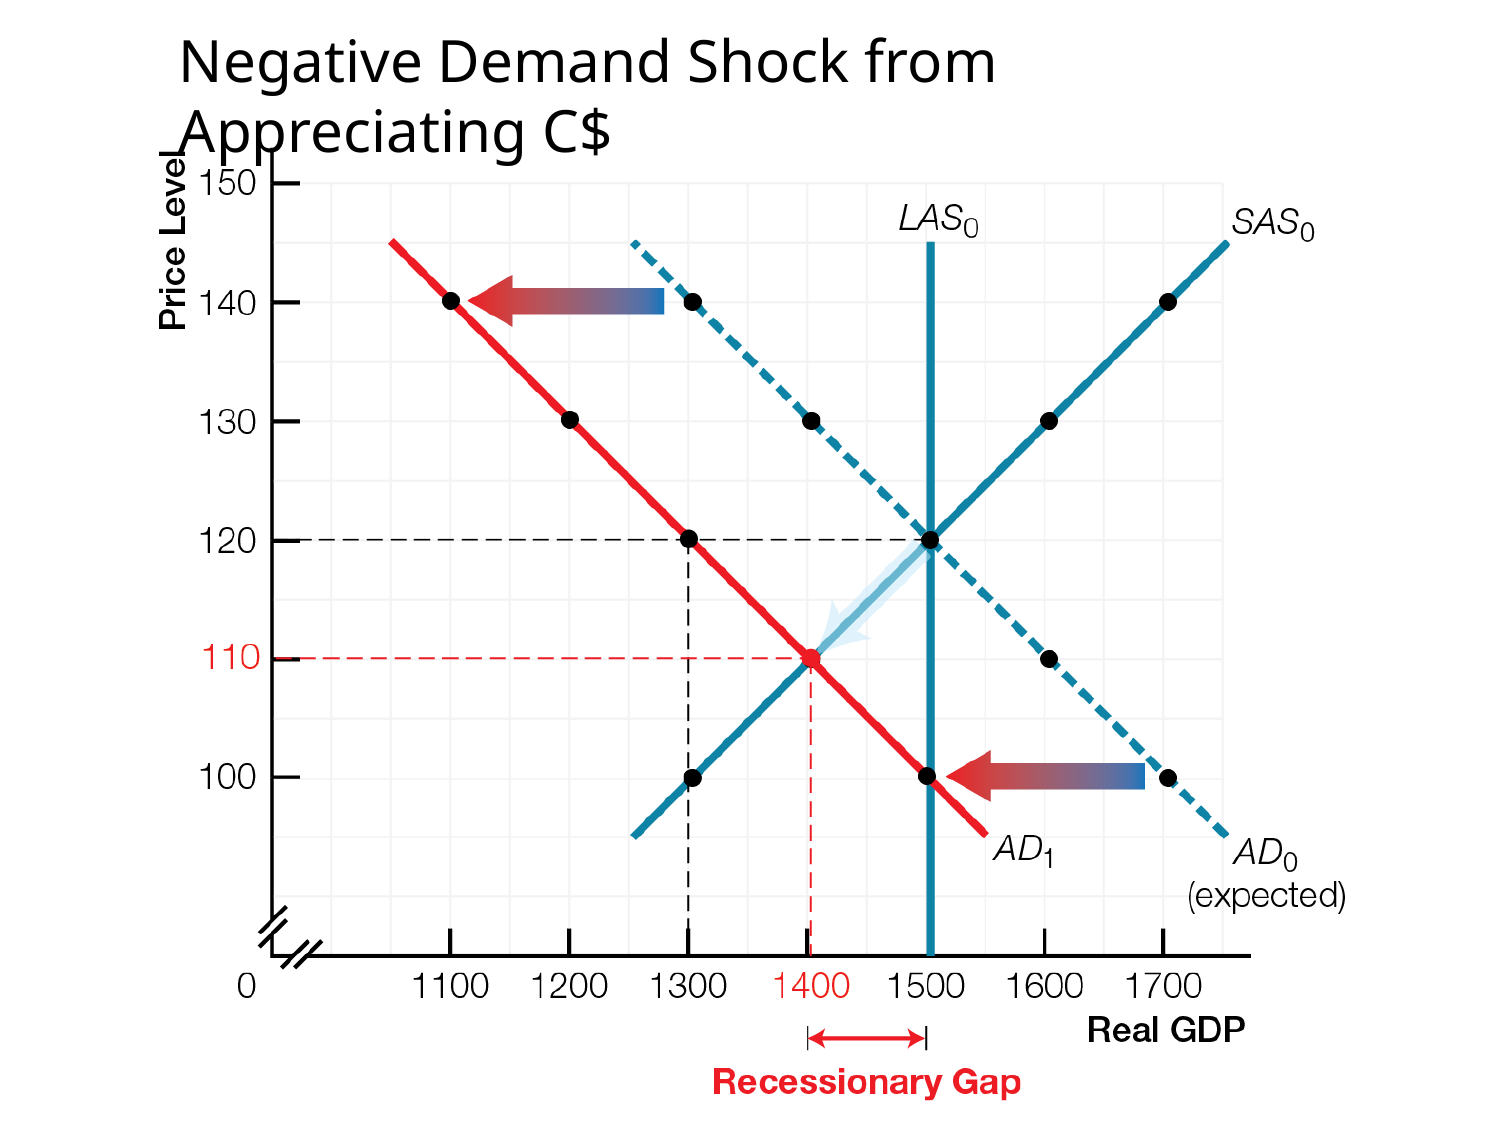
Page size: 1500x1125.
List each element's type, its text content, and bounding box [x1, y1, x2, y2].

title Negative Demand Shock from Appreciating C$ [163, 0, 1337, 188]
picture [155, 138, 1346, 1101]
